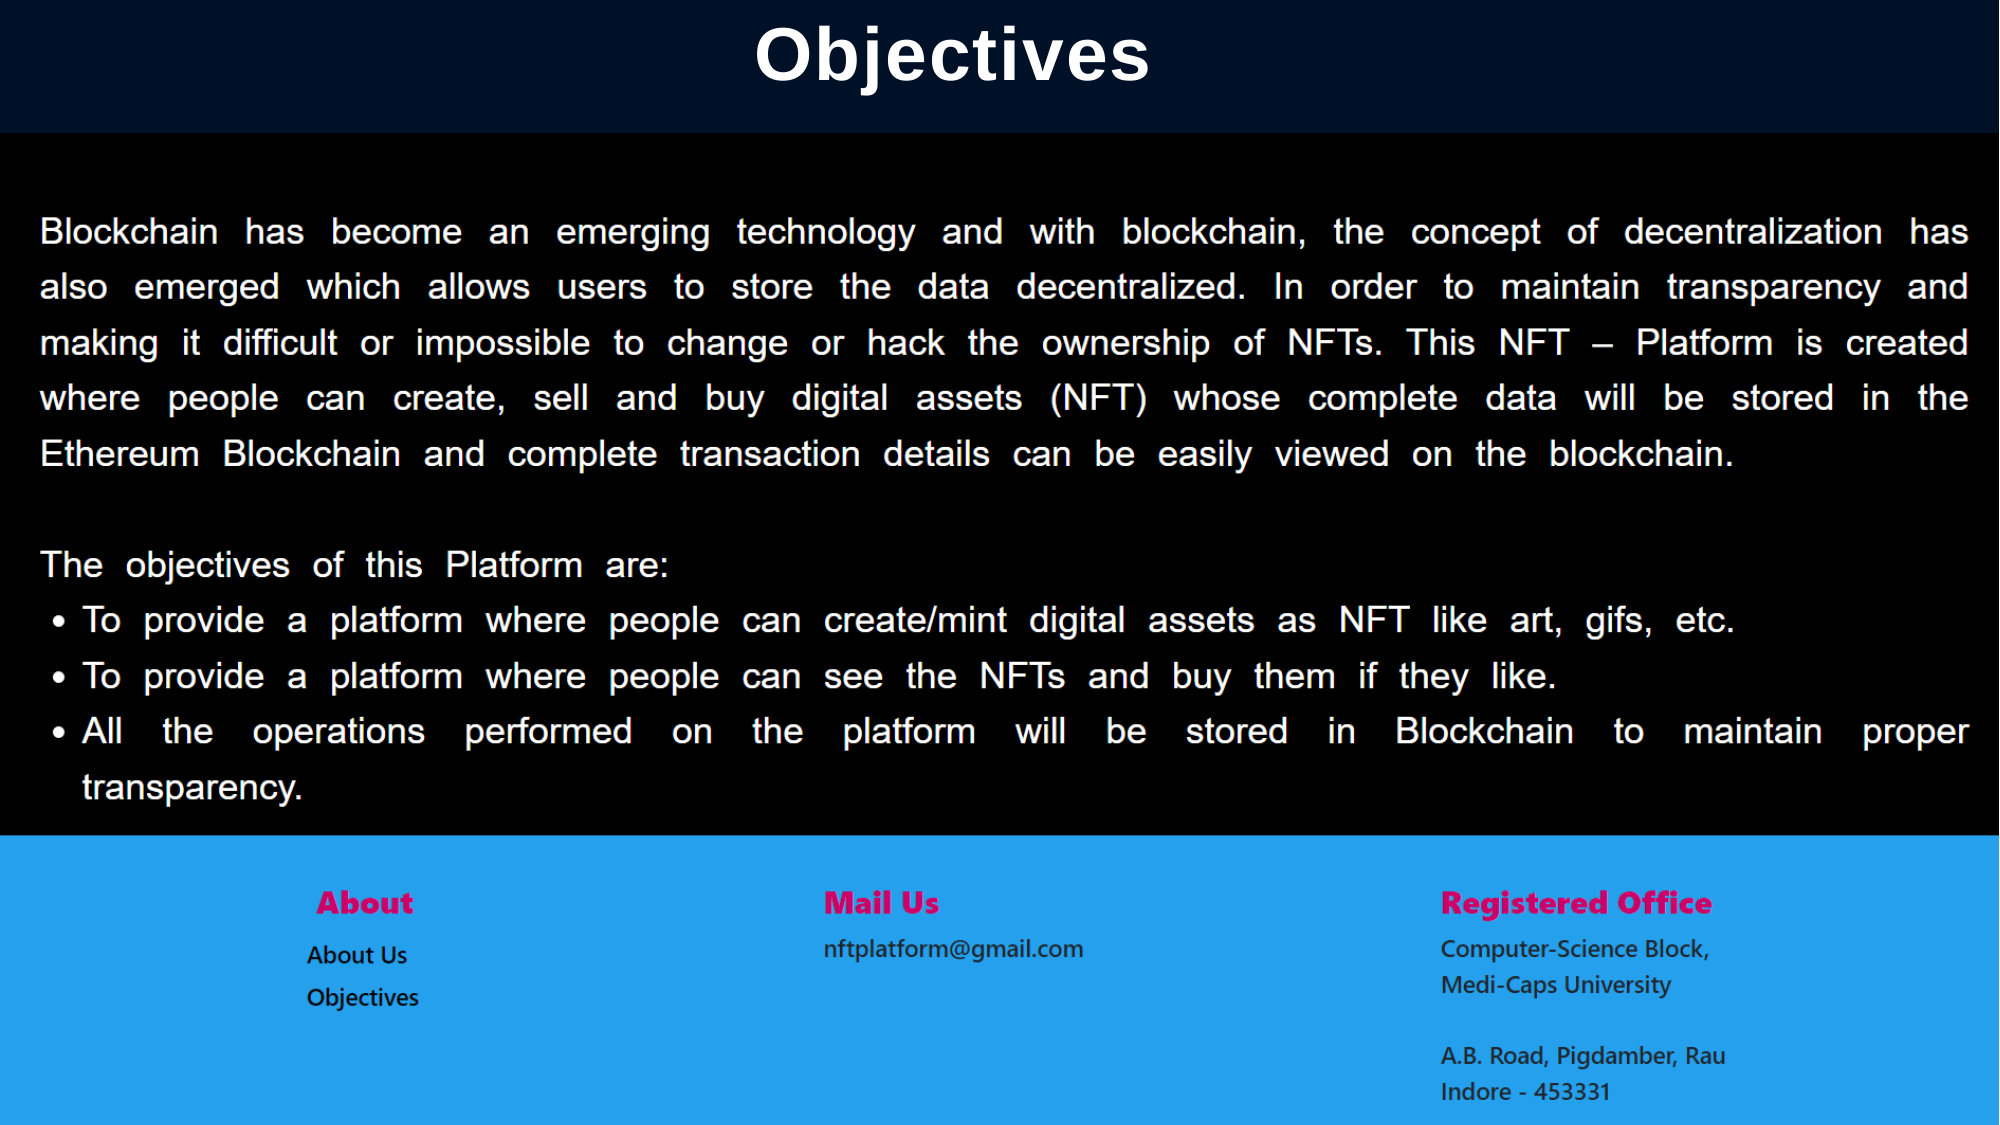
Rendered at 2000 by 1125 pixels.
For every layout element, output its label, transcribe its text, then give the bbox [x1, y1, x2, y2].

picture [0, 133, 1999, 1125]
text_box Objectives [739, 8, 1201, 115]
